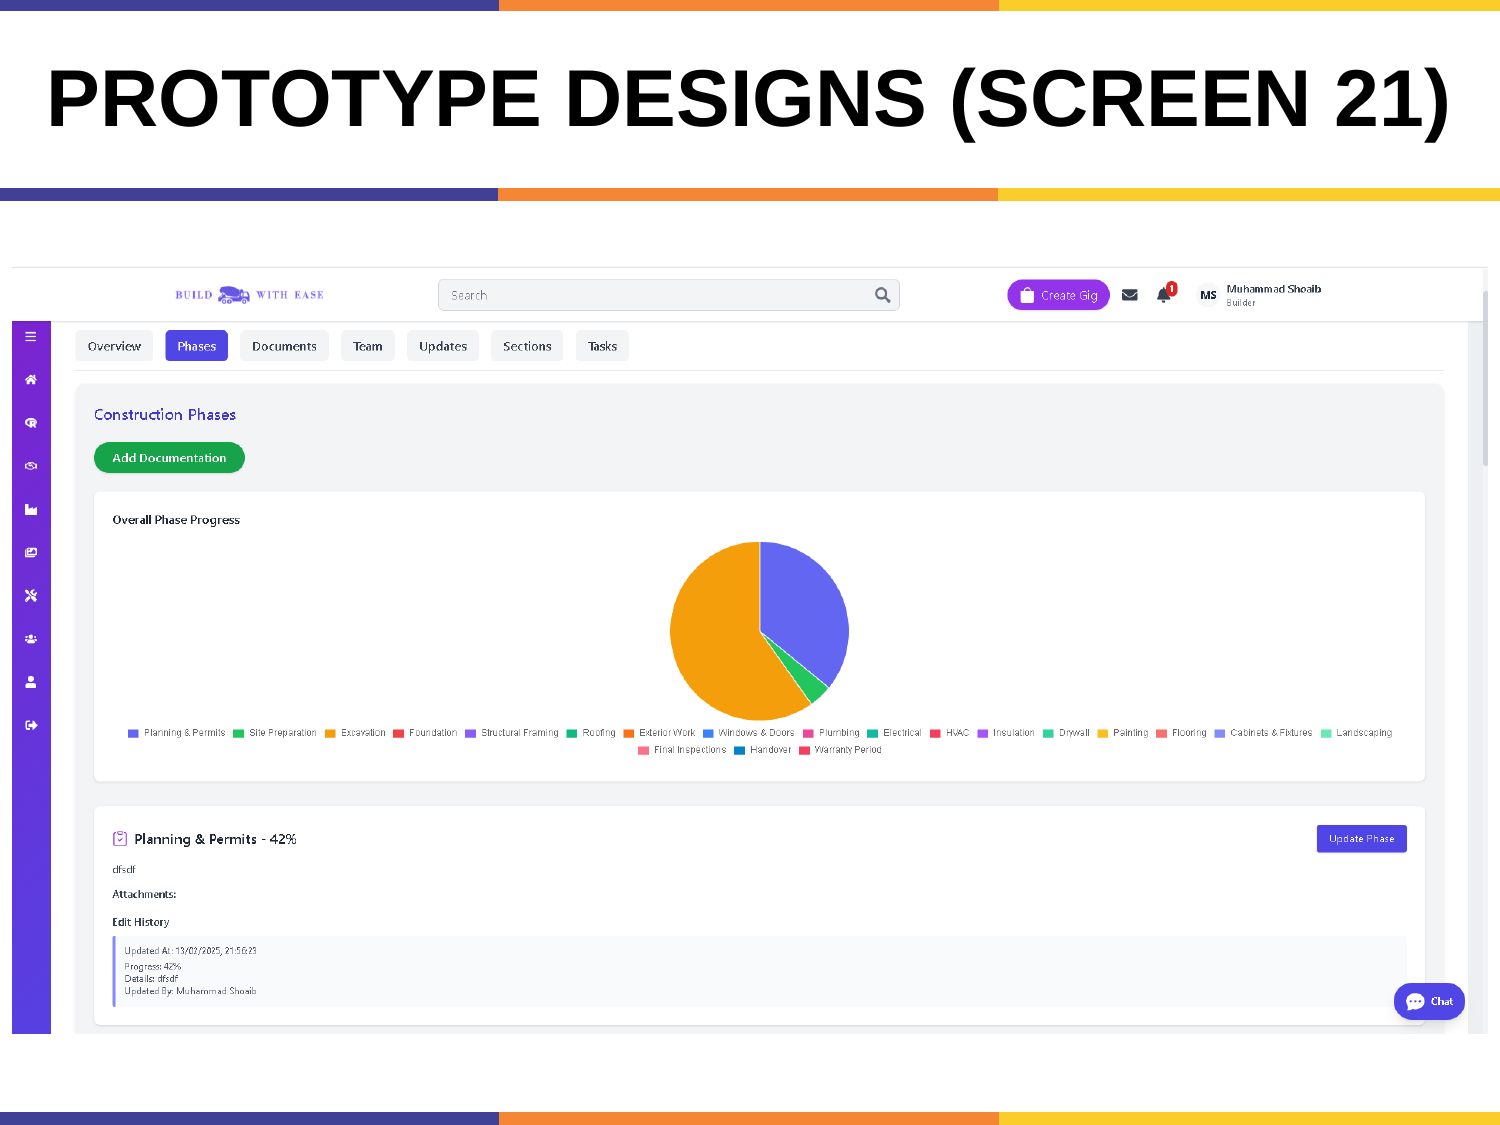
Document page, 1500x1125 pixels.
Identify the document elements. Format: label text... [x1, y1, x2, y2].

picture [12, 266, 1488, 1034]
title Prototype Designs (screen 21) [0, 0, 1500, 188]
